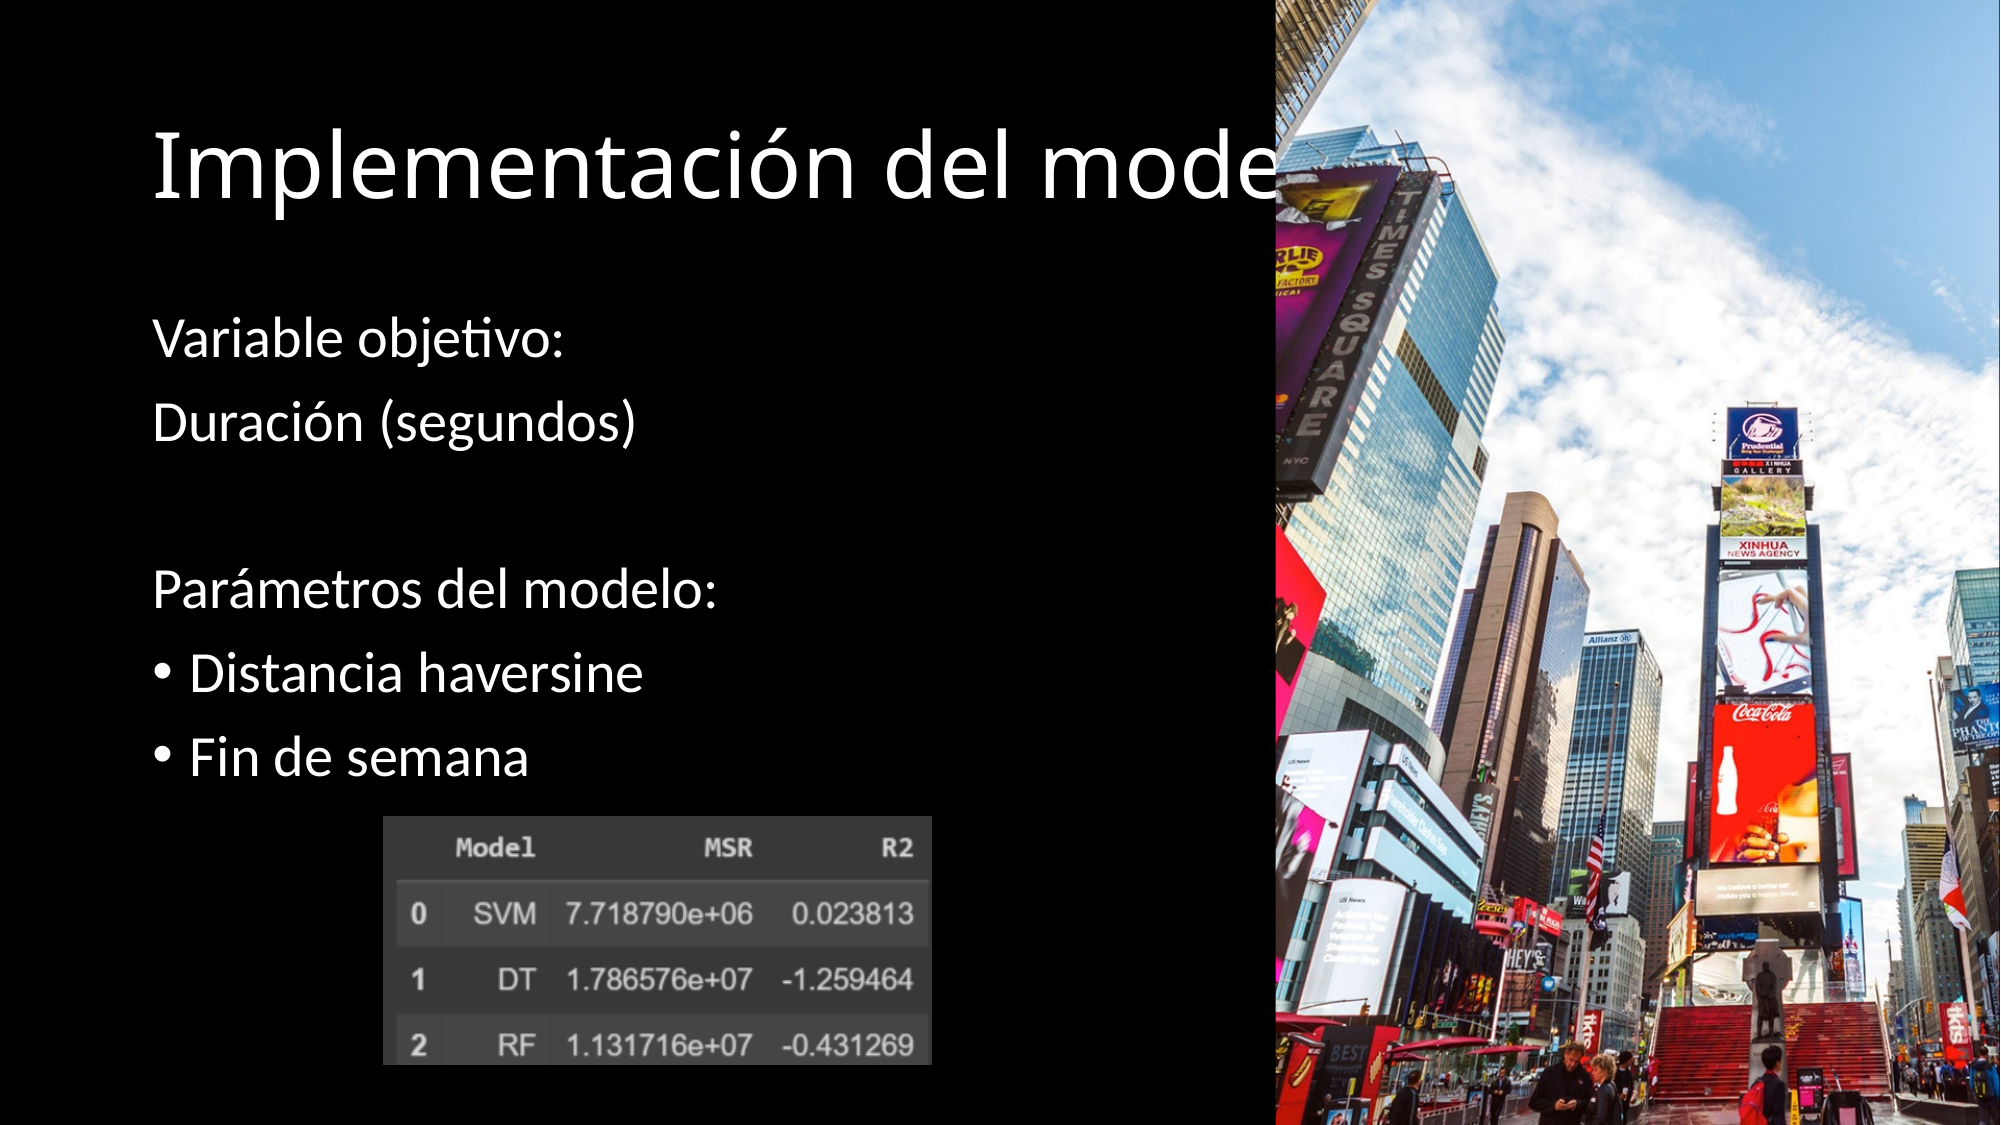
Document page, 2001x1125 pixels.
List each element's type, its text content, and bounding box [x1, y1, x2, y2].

picture [1275, 0, 2000, 1125]
picture [382, 816, 932, 1066]
title Implementación del modelo [137, 59, 1275, 278]
list Variable objetivo: Duración (segundos) Parámetros del modelo: Distancia haversine Fin de semana [137, 299, 1178, 1014]
